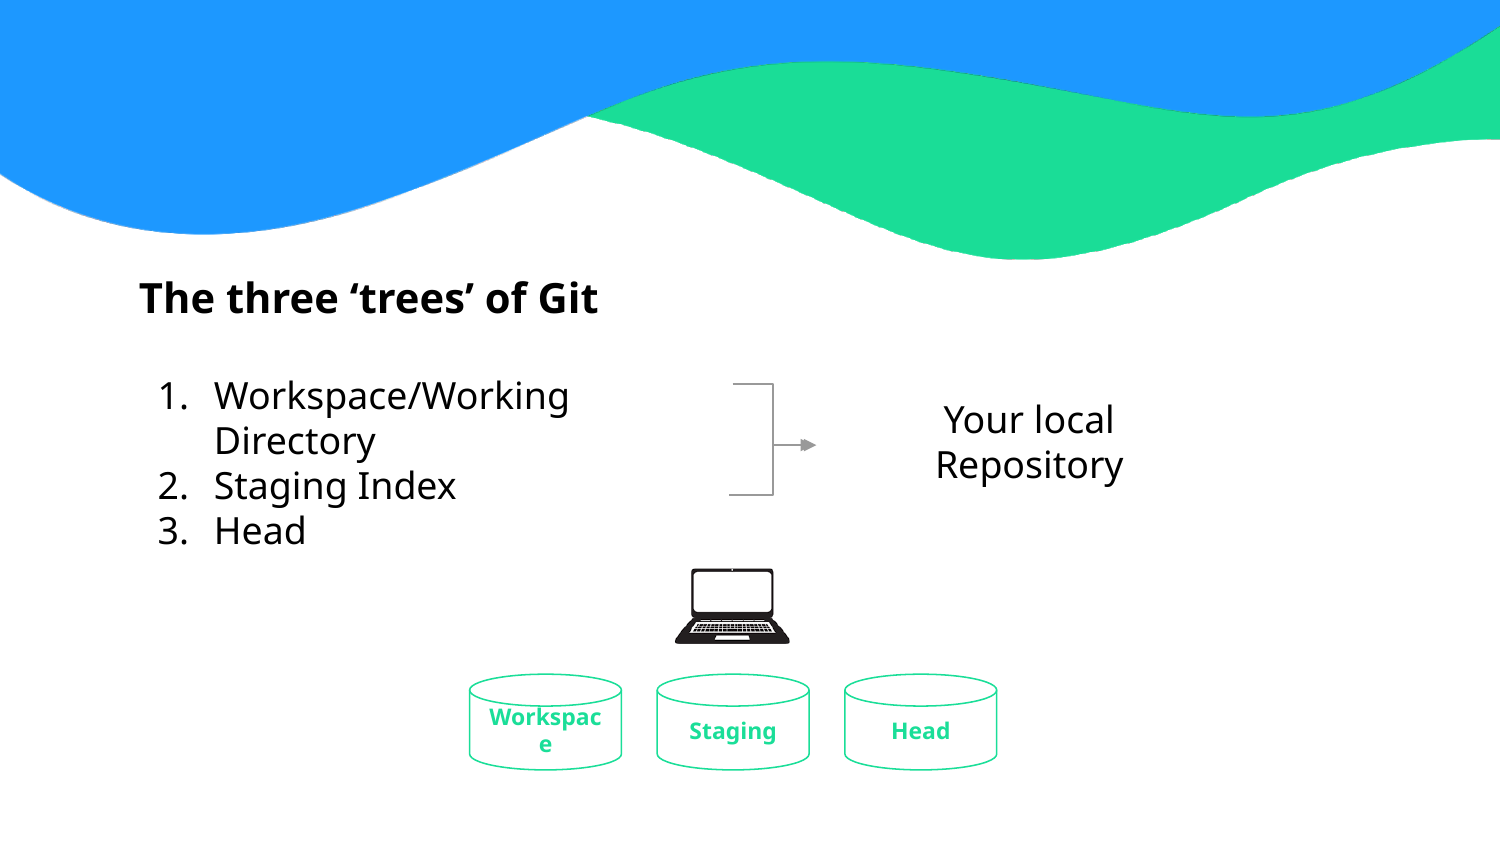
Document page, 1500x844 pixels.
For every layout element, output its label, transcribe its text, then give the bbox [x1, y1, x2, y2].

text_box Head [844, 674, 997, 770]
picture [0, 0, 1500, 260]
text_box The three ‘trees’ of Git Workspace/Working Directory Staging Index Head [123, 257, 730, 625]
text_box Staging [657, 674, 810, 770]
picture [663, 552, 803, 659]
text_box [729, 444, 817, 496]
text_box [732, 383, 814, 443]
text_box Your local Repository [830, 399, 1229, 482]
text_box Workspace [469, 674, 622, 770]
